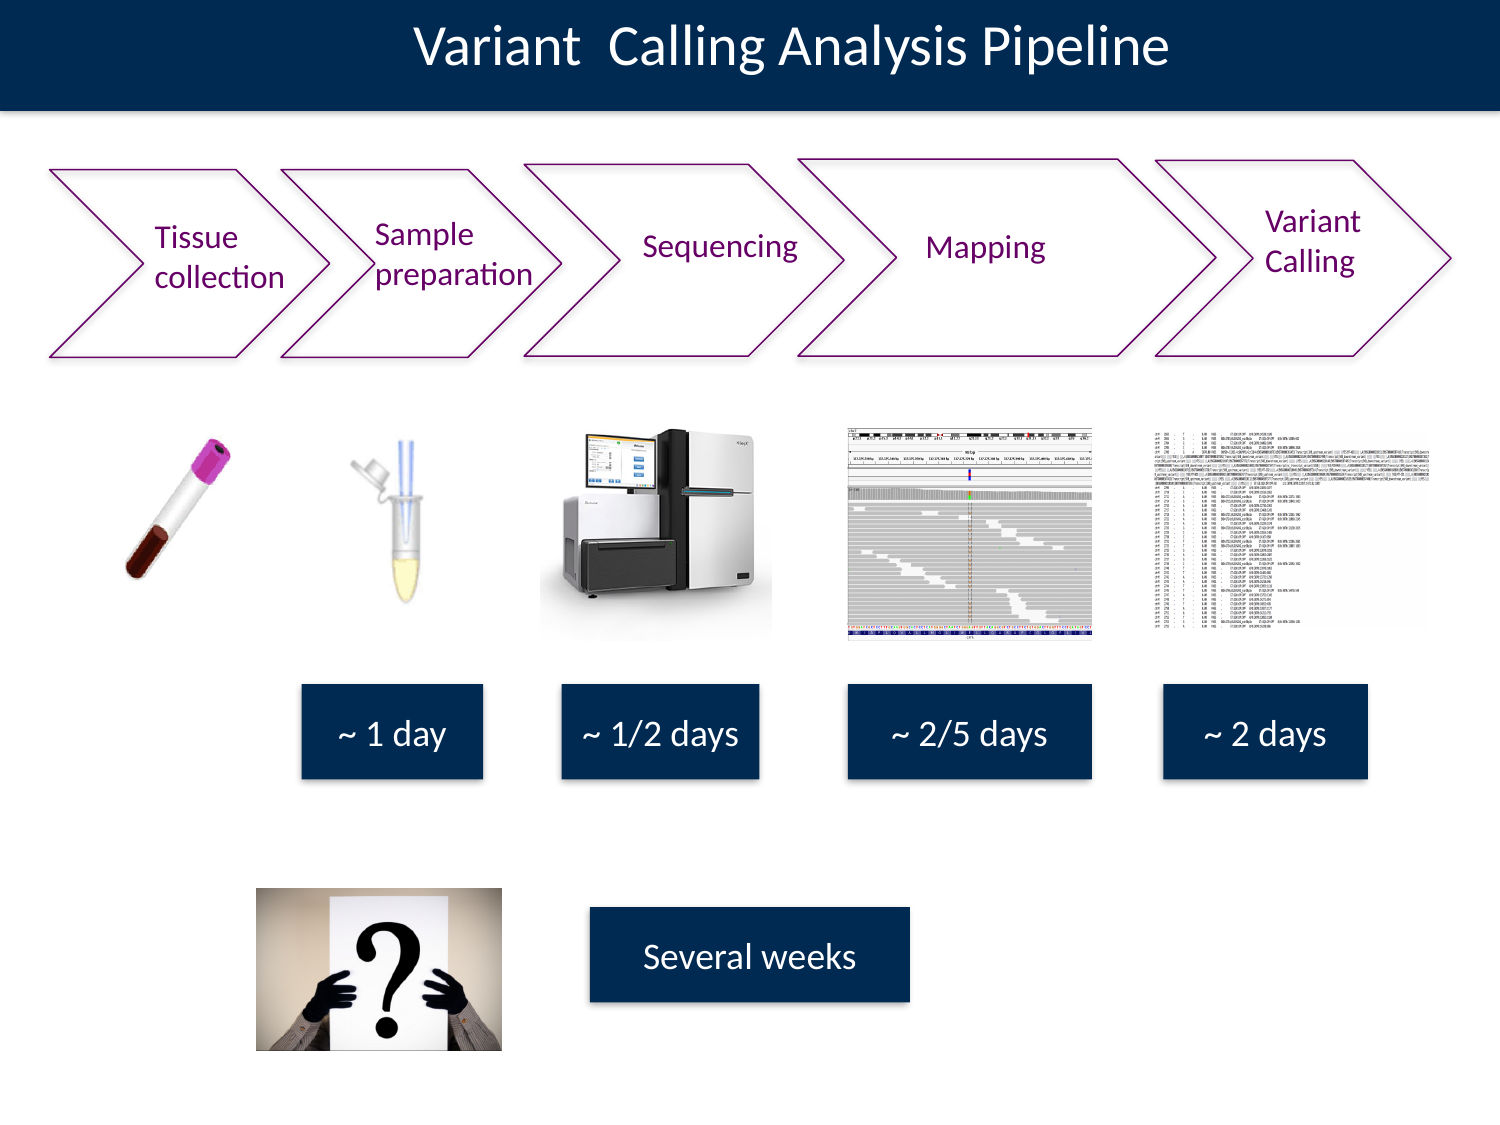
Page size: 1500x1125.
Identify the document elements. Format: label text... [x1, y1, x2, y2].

text_box Several weeks [589, 906, 911, 1003]
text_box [1155, 160, 1452, 357]
text_box ~ 2/5 days [847, 683, 1093, 780]
picture [847, 428, 1093, 642]
text_box ~ 2 days [1163, 683, 1369, 780]
subtitle Variant Calling Analysis Pipeline [202, 0, 1382, 94]
picture [343, 428, 439, 617]
picture [256, 888, 503, 1051]
text_box ~ 1/2 days [561, 683, 760, 780]
picture [540, 379, 772, 642]
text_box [797, 158, 1156, 357]
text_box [280, 169, 518, 358]
text_box [0, 0, 1500, 112]
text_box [49, 169, 278, 358]
text_box ~ 1 day [301, 683, 484, 780]
picture [1154, 431, 1429, 629]
picture [106, 428, 232, 583]
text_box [523, 164, 792, 357]
